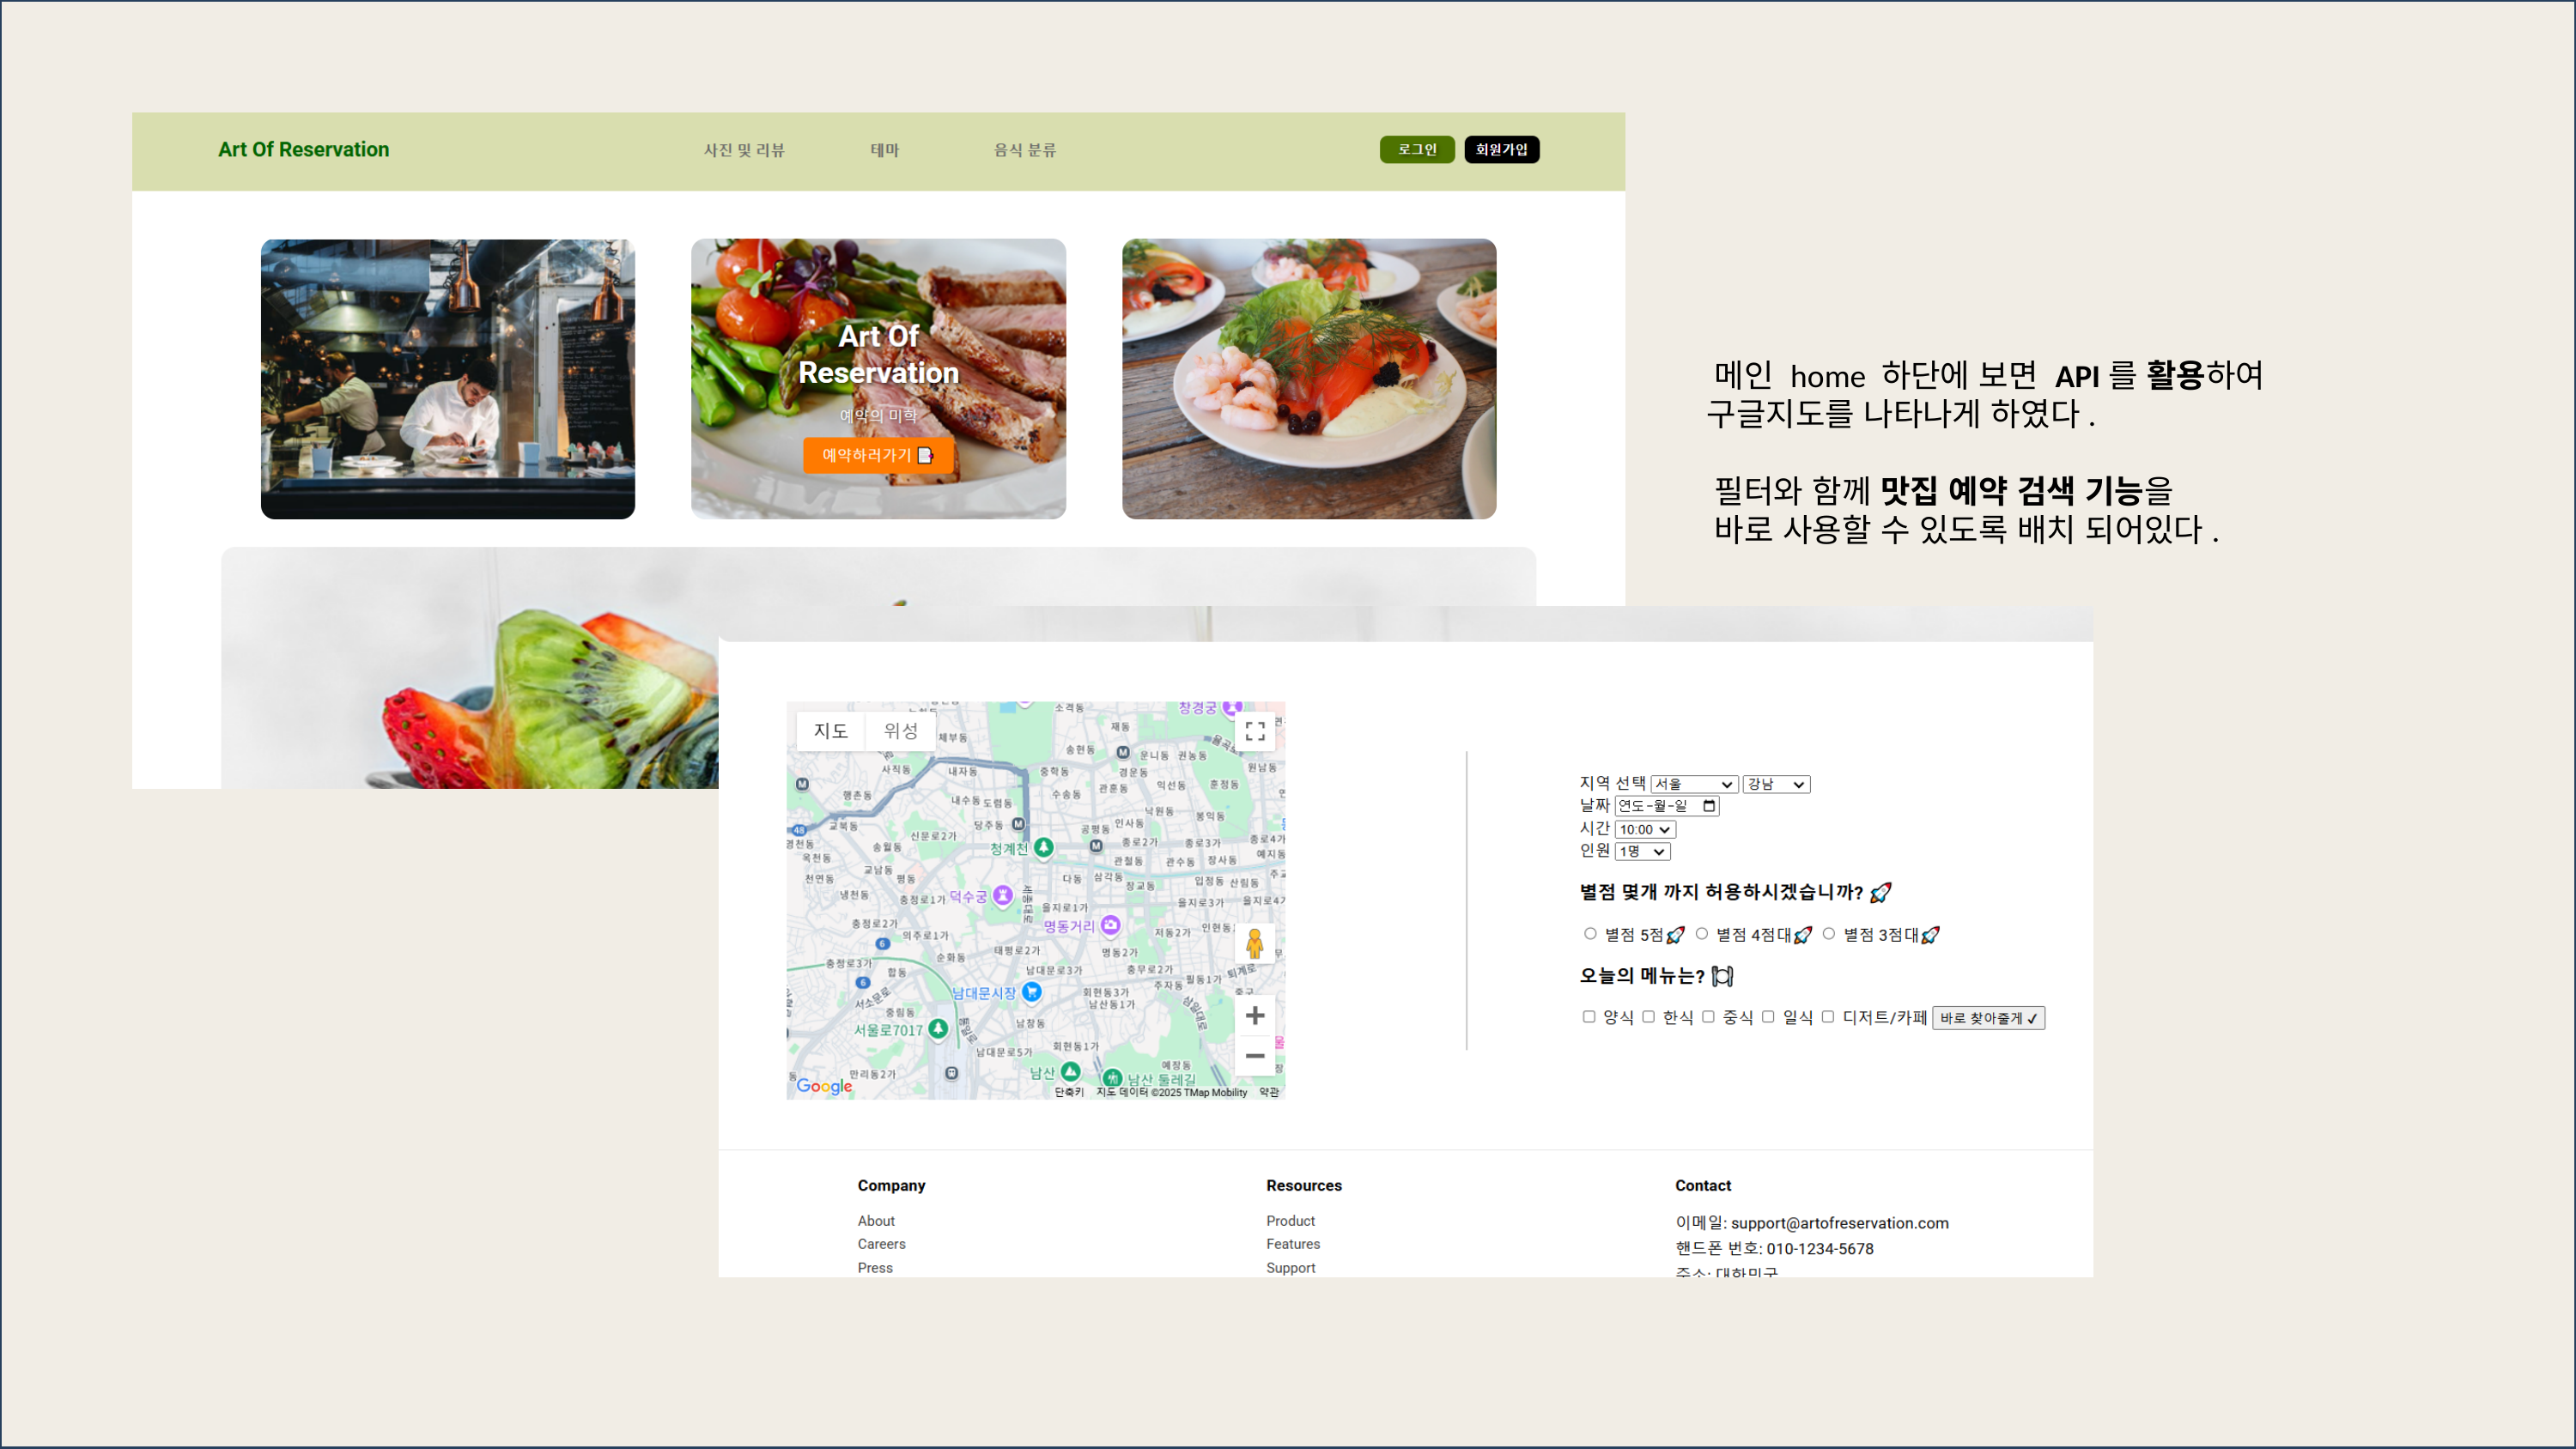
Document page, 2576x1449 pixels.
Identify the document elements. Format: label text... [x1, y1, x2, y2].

picture [132, 112, 2093, 1278]
text_box 메인 home 하단에 보면 API를 활용하여 구글지도를 나타나게 하였다. 필터와 함께 맛집 예약 검색 기능을 바로 사용할 수 있도록 배치 되어있다. [1685, 349, 2287, 555]
text_box [0, 0, 2576, 1449]
